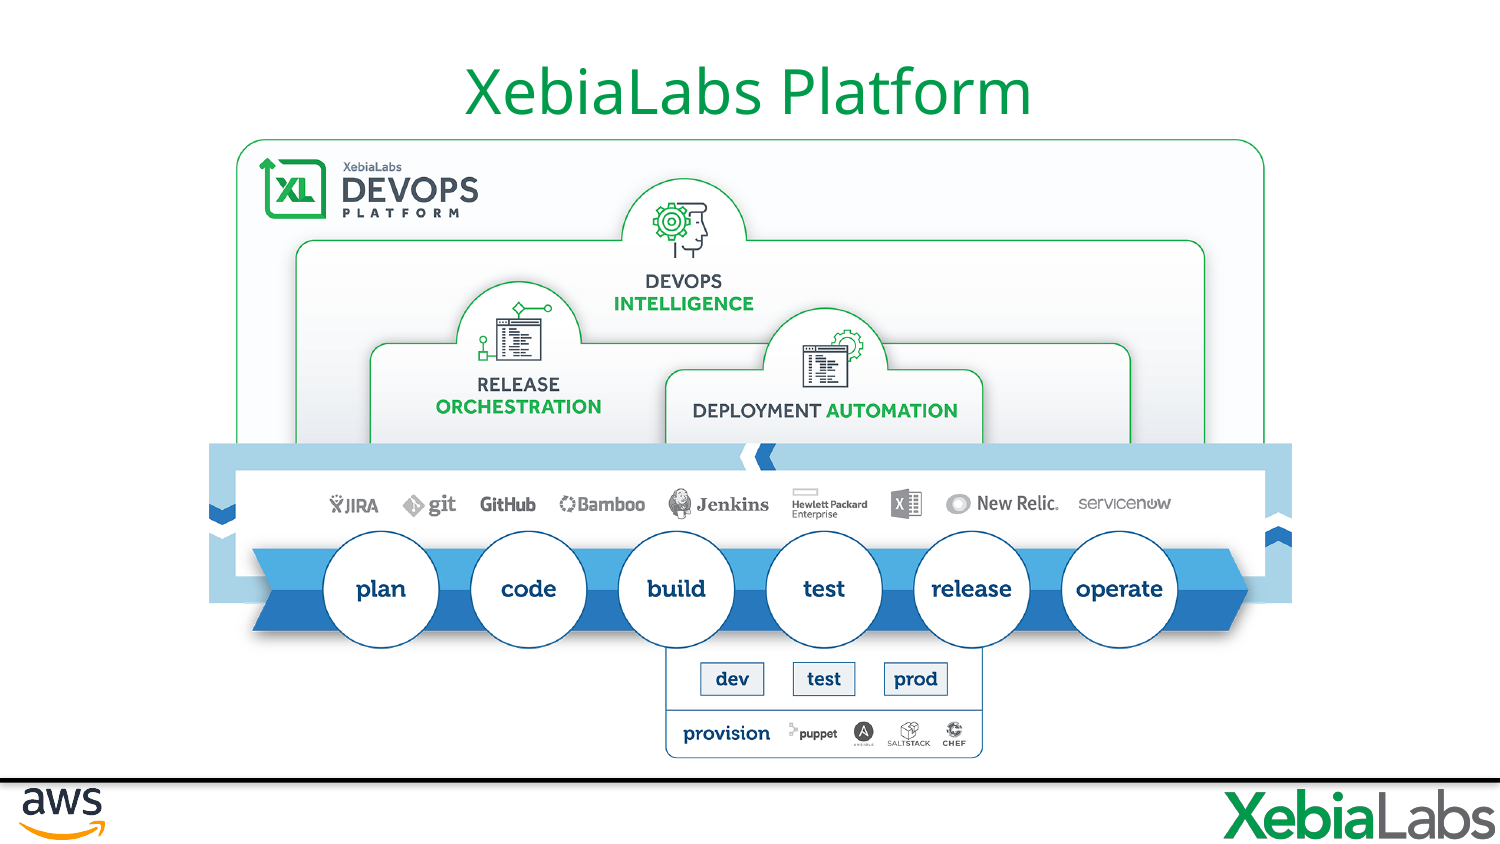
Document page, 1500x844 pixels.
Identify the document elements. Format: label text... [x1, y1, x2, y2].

picture [189, 118, 1311, 780]
picture [19, 788, 105, 840]
title XebiaLabs Platform [0, 45, 1500, 140]
picture [1218, 788, 1500, 840]
